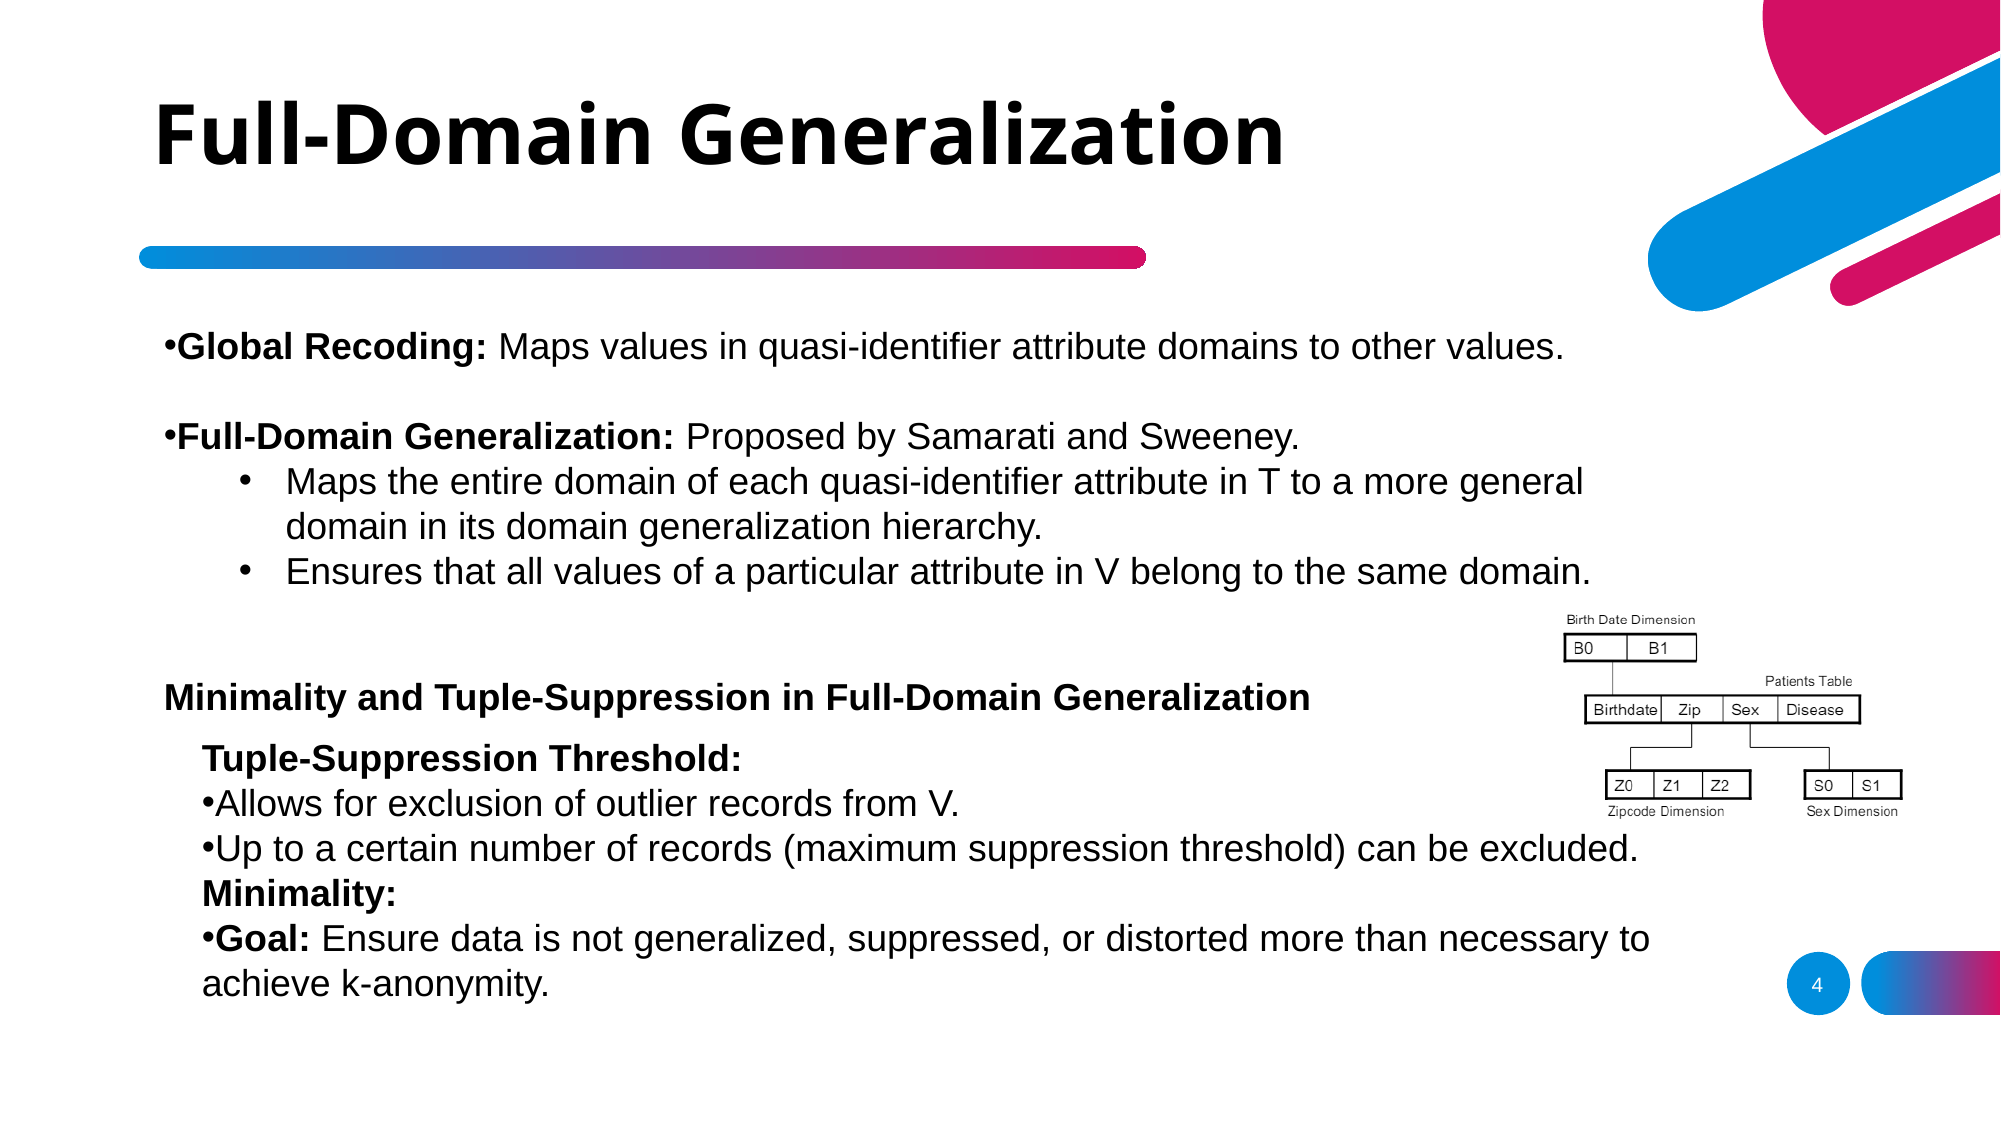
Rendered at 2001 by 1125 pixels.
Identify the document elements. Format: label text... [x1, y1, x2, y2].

picture [1539, 602, 1944, 823]
slide_number 4 [1772, 954, 1863, 1015]
title Full-Domain Generalization [137, 59, 1623, 215]
text_box Global Recoding: Maps values in quasi-identifier attribute domains to other values. Full-Domain Generalization: Proposed by Samarati and Sweeney. Maps the entire domain of each quasi-identifier attribute in T to a more general domain in its domain generalization hierarchy. Ensures that all values of a particular attribute in V belong to the same domain. [148, 314, 1667, 600]
text_box Tuple-Suppression Threshold: Allows for exclusion of outlier records from V. Up to a certain number of records (maximum suppression threshold) can be excluded. Minimality: Goal: Ensure data is not generalized, suppressed, or distorted more than necessary to achieve k-anonymity. [187, 726, 1724, 1011]
text_box Minimality and Tuple-Suppression in Full-Domain Generalization [148, 665, 1340, 726]
